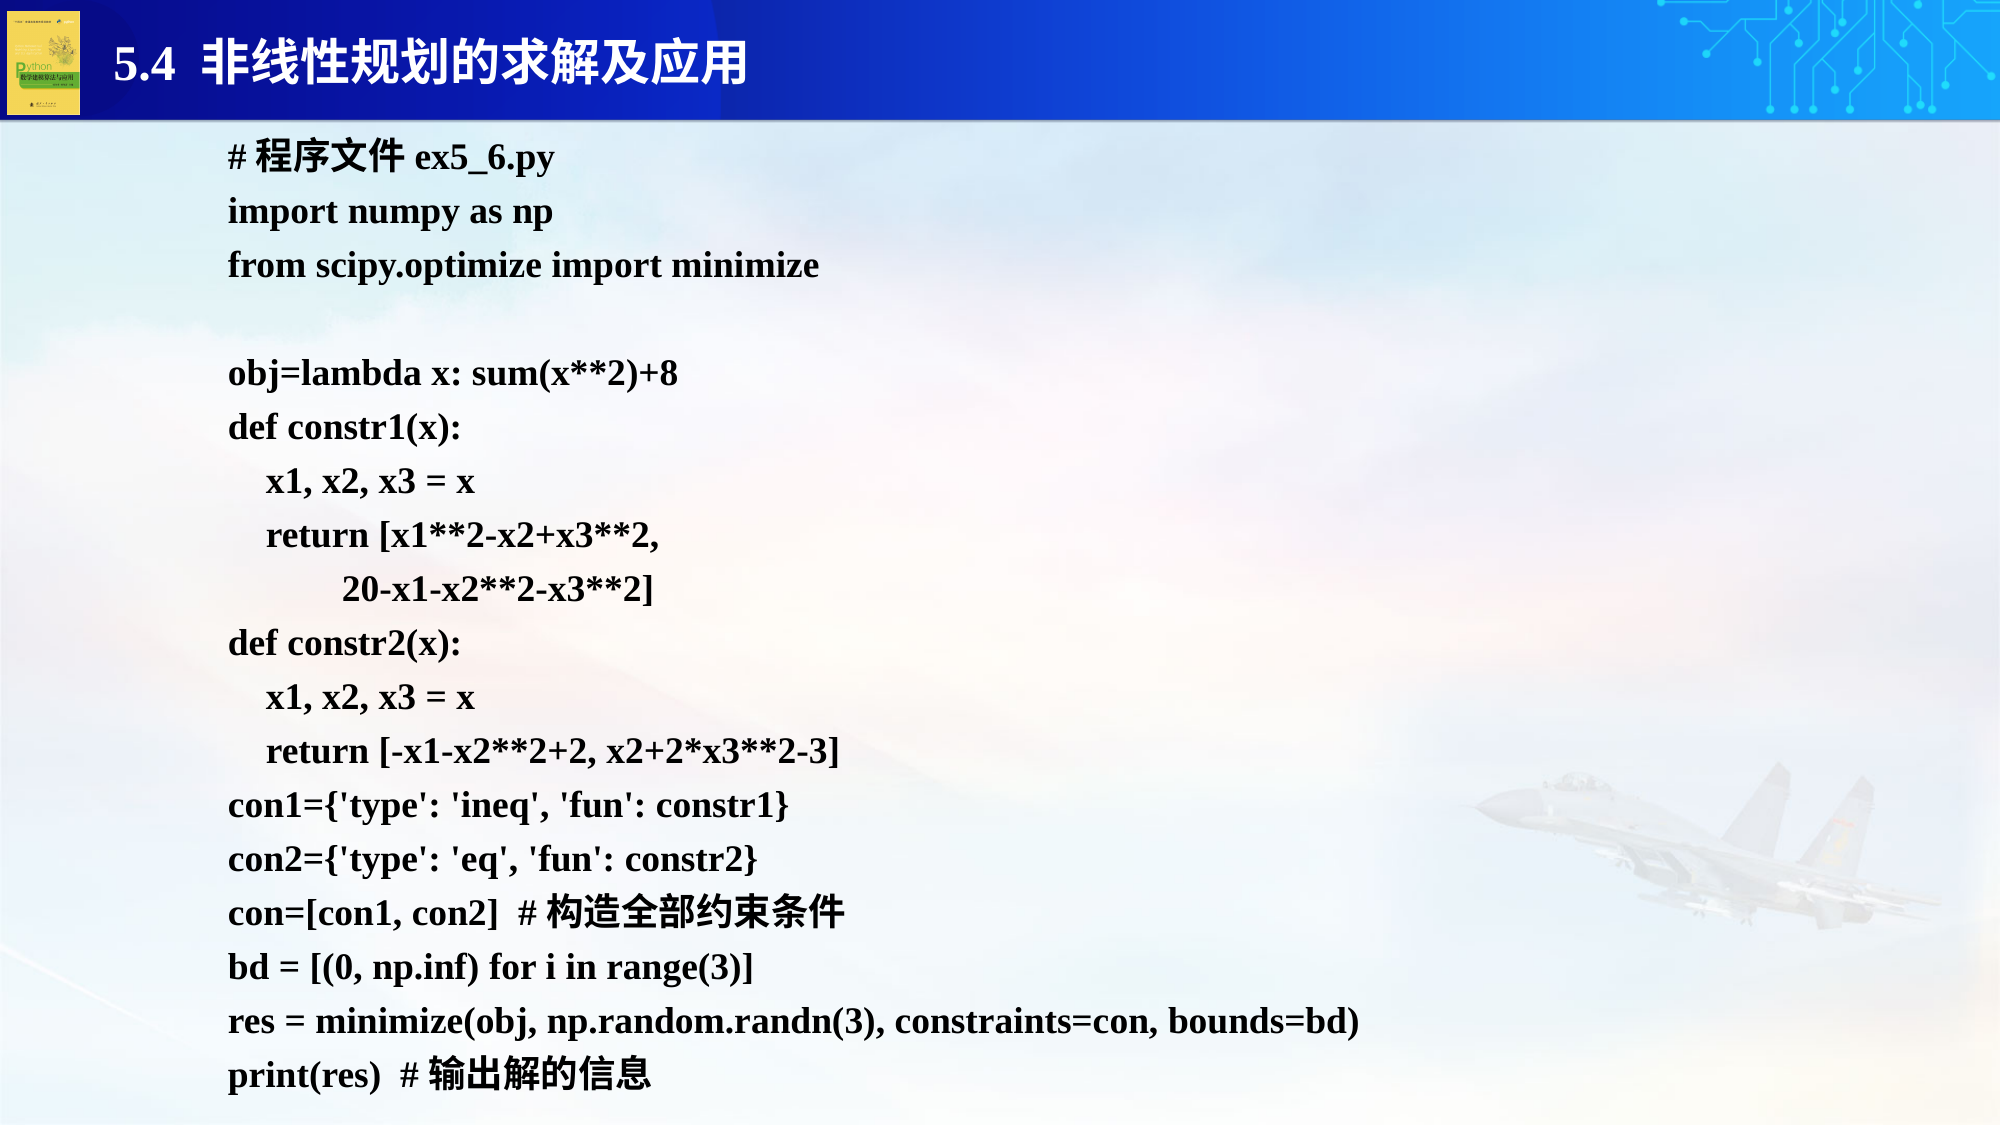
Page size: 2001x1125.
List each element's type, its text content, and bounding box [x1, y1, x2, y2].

list #程序文件ex5_6.py import numpy as np from scipy.optimize import minimize obj=lambda x: sum(x**2)+8 def constr1(x): x1, x2, x3 = x return [x1**2-x2+x3**2, 20-x1-x2**2-x3**2] def constr2(x): x1, x2, x3 = x return [-x1-x2**2+2, x2+2*x3**2-3] con1={'type': 'ineq', 'fun': constr1} con2={'type': 'eq', 'fun': constr2} con=[con1, con2] #构造全部约束条件 bd = [(0, np.inf) for i in range(3)] res = minimize(obj, np.random.randn(3), constraints=con, bounds=bd) print(res) #输出解的信息 [98, 115, 1942, 1010]
picture [0, 0, 2000, 1125]
